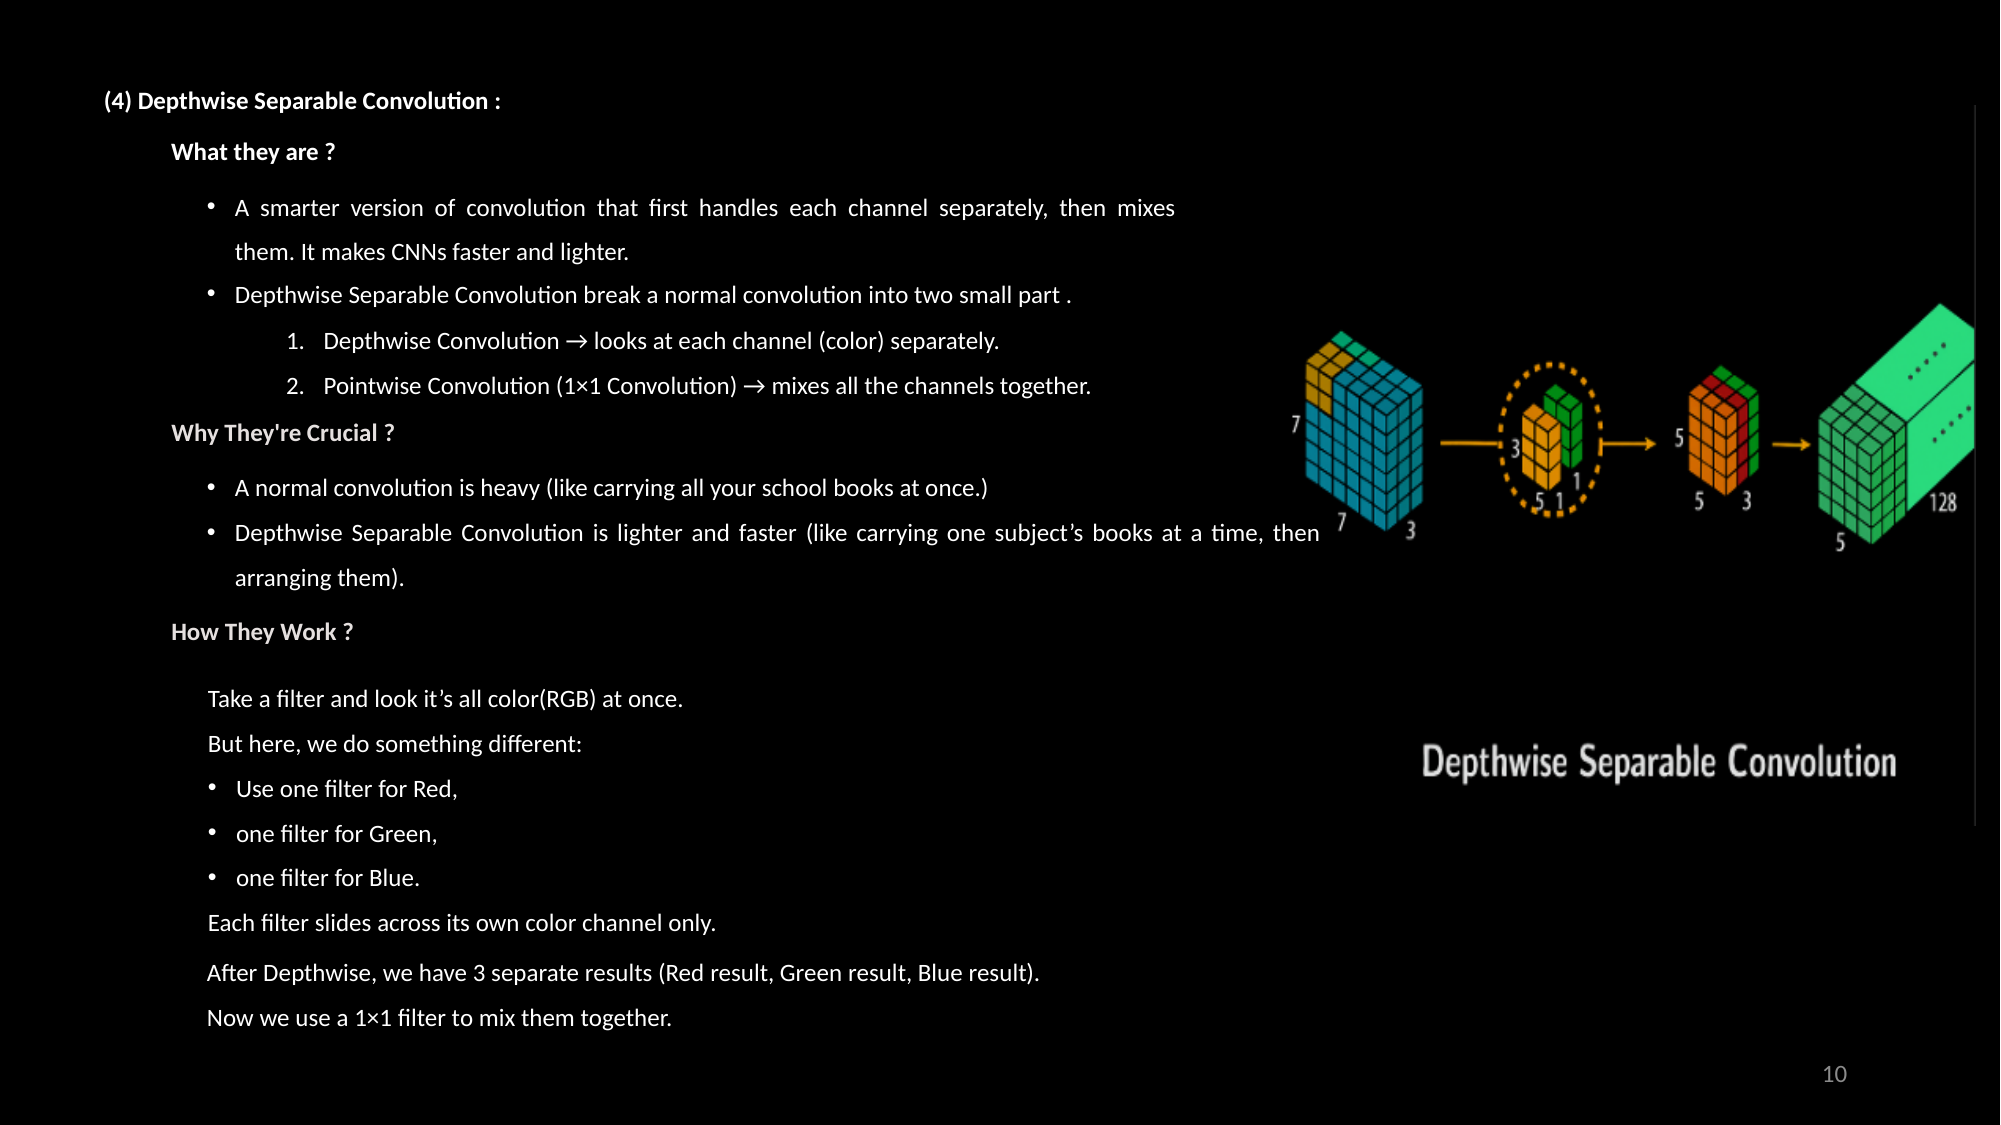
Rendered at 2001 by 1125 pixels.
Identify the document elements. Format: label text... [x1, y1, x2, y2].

text_box Depthwise Convolution → looks at each channel (color) separately. Pointwise Convolution (1×1 Convolution) → mixes all the channels together. [271, 302, 1214, 407]
text_box Why They're Crucial ? [156, 394, 417, 454]
text_box Depthwise Separable Convolution break a normal convolution into two small part . [192, 256, 1162, 316]
text_box A smarter version of convolution that first handles each channel separately, then mixes them. It makes CNNs faster and lighter. [192, 168, 1193, 274]
text_box (4) Depthwise Separable Convolution : [89, 77, 529, 123]
text_box Take a filter and look it’s all color(RGB) at once. But here, we do something different: Use one filter for Red, one filter for Green, one filter for Blue. Each filter slides across its own color channel only. [193, 660, 1194, 945]
text_box A normal convolution is heavy (like carrying all your school books at once.) Depthwise Separable Convolution is lighter and faster (like carrying one subject’s books at a time, then arranging them). [192, 449, 1214, 599]
text_box How They Work ? [156, 593, 370, 653]
text_box What they are ? [156, 128, 352, 173]
slide_number 10 [1412, 1042, 1863, 1103]
text_box After Depthwise, we have 3 separate results (Red result, Green result, Blue result). Now we use a 1×1 filter to mix them together. [192, 933, 1141, 1039]
picture [1214, 105, 1976, 826]
